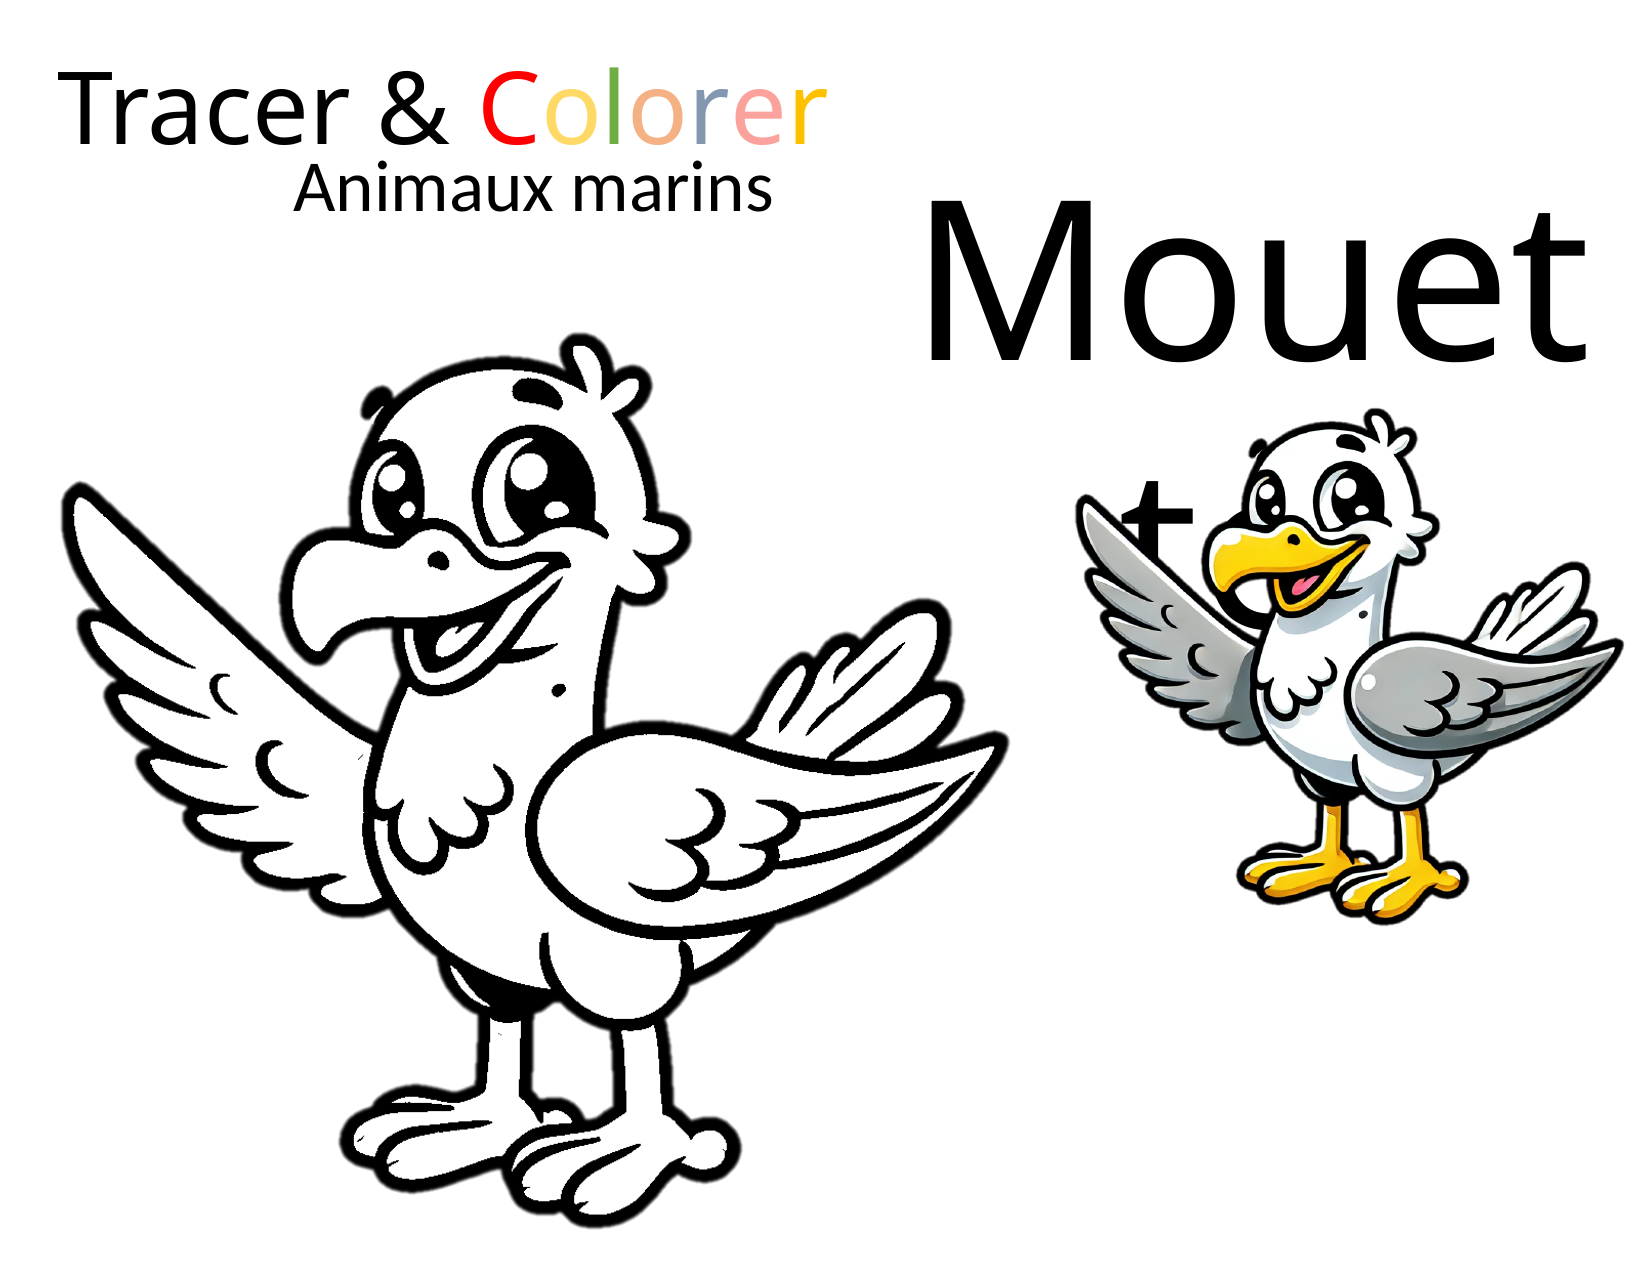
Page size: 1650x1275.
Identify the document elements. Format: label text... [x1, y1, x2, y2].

text_box Tracer & Colorer [42, 36, 1007, 173]
picture [0, 309, 1635, 1275]
text_box Mouette [867, 130, 1634, 394]
text_box Animaux marins [149, 173, 918, 234]
